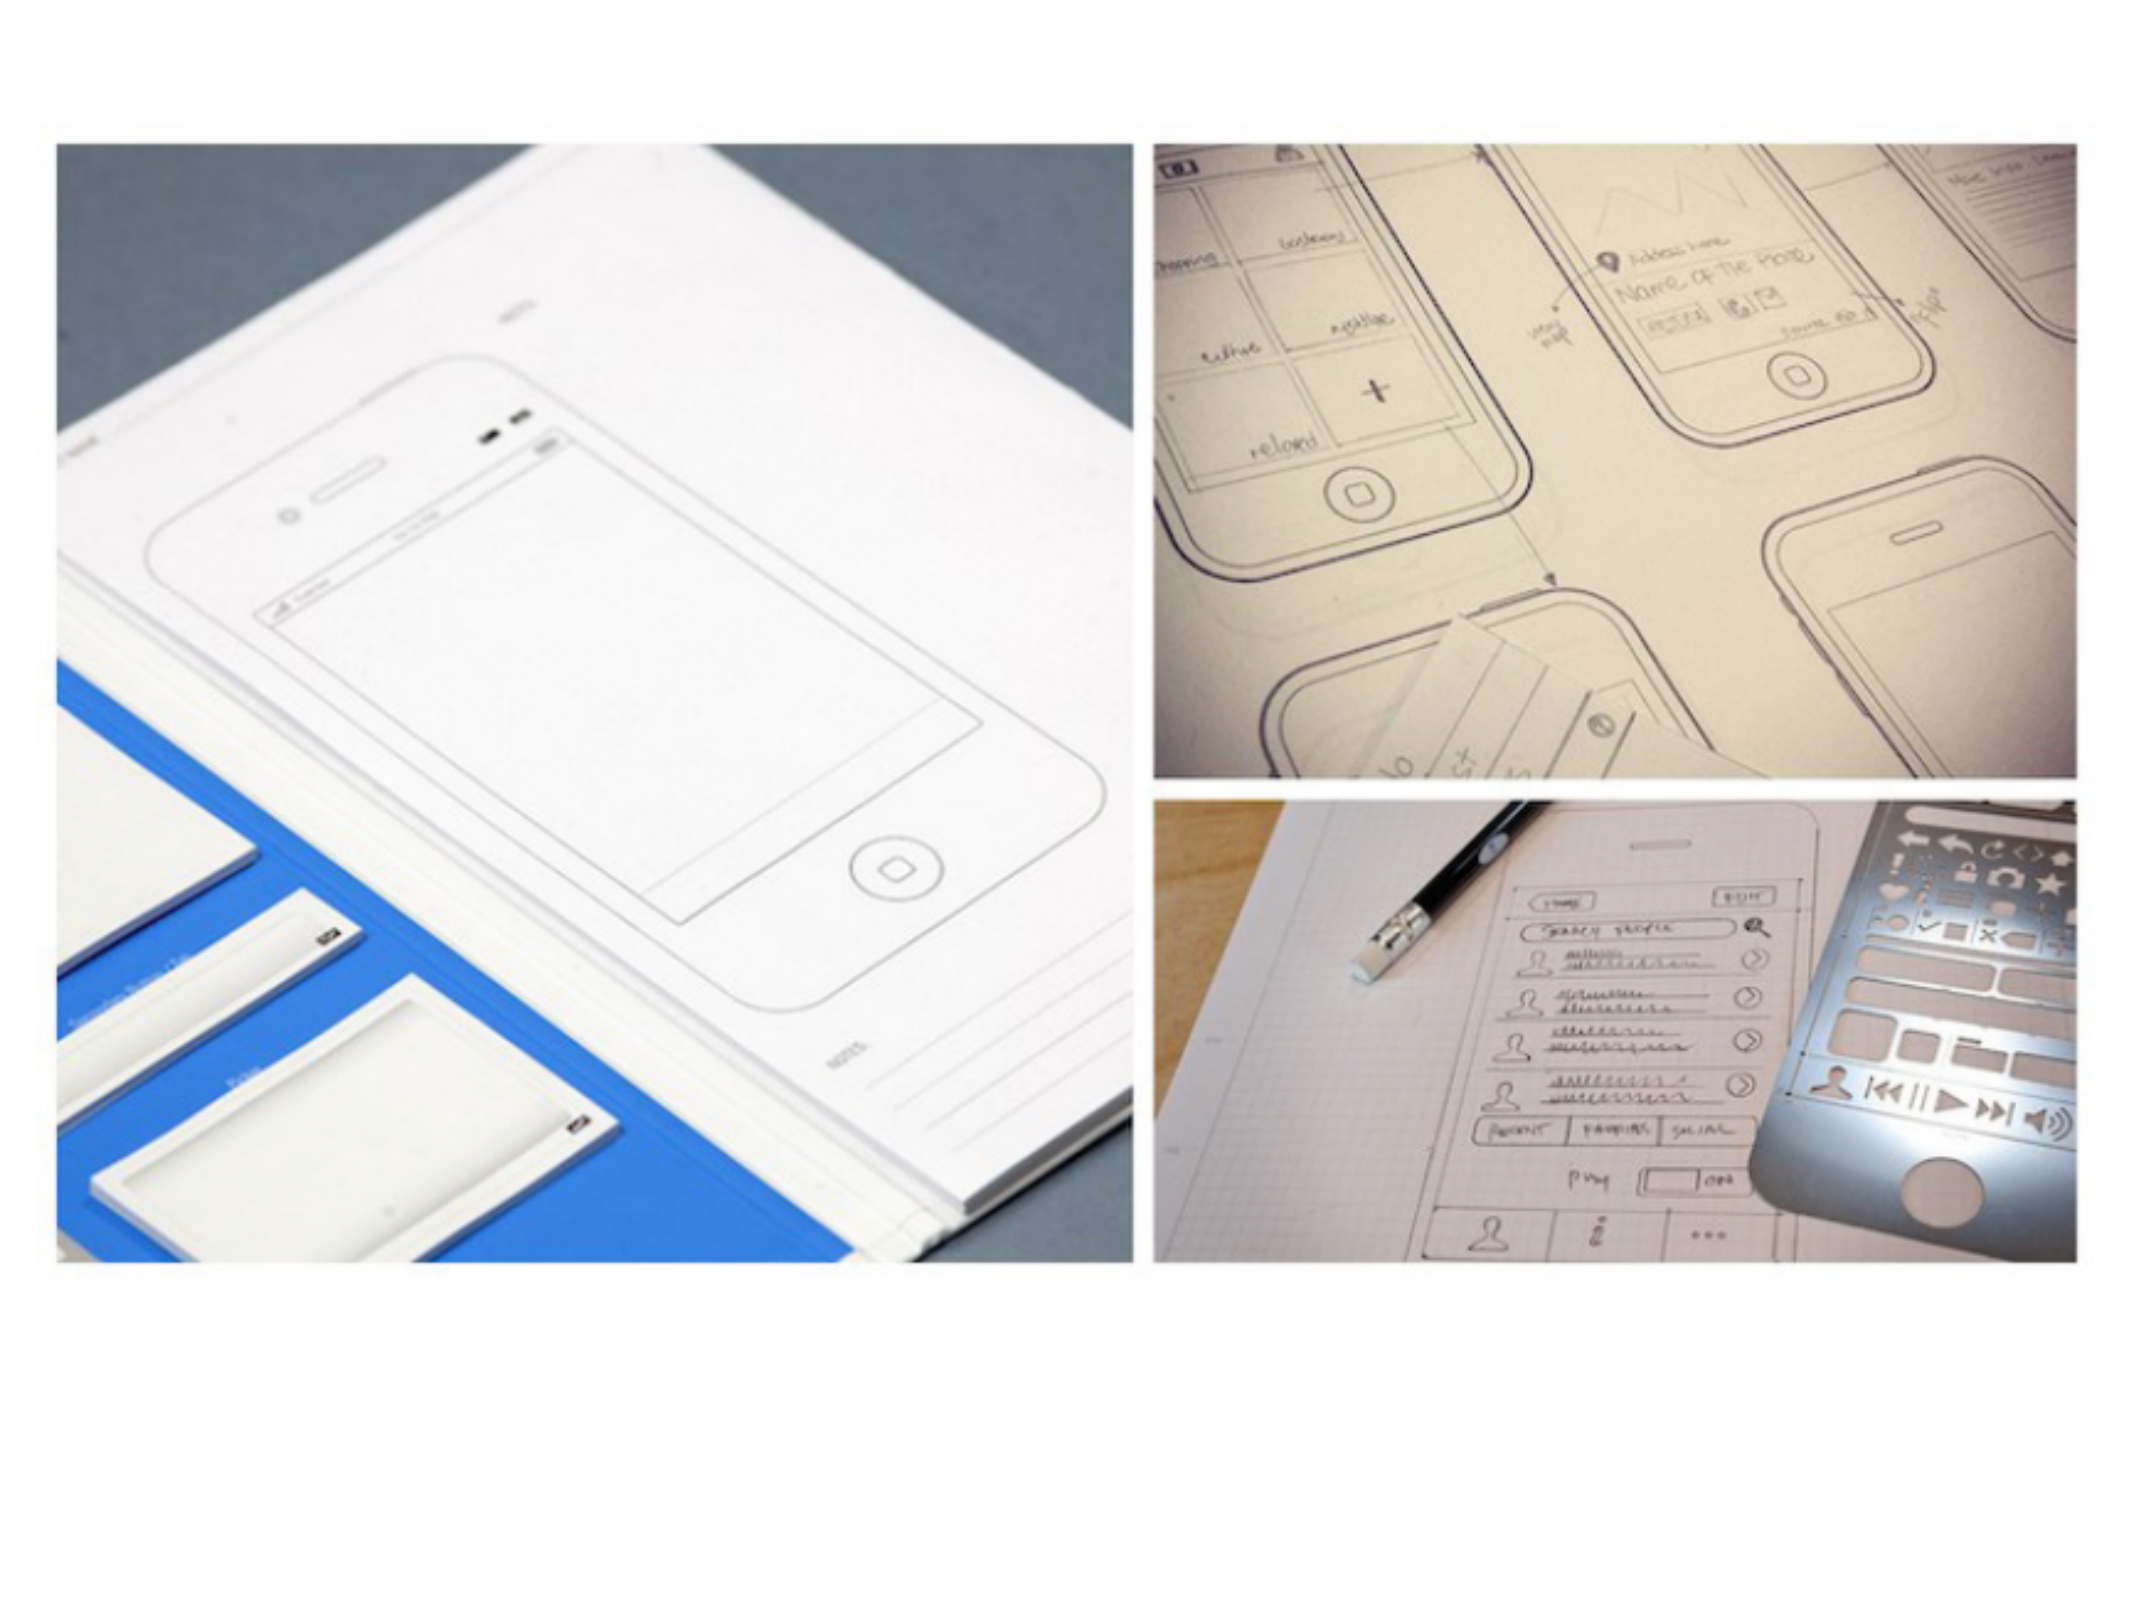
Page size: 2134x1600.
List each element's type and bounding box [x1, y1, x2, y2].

picture [33, 120, 2100, 1293]
